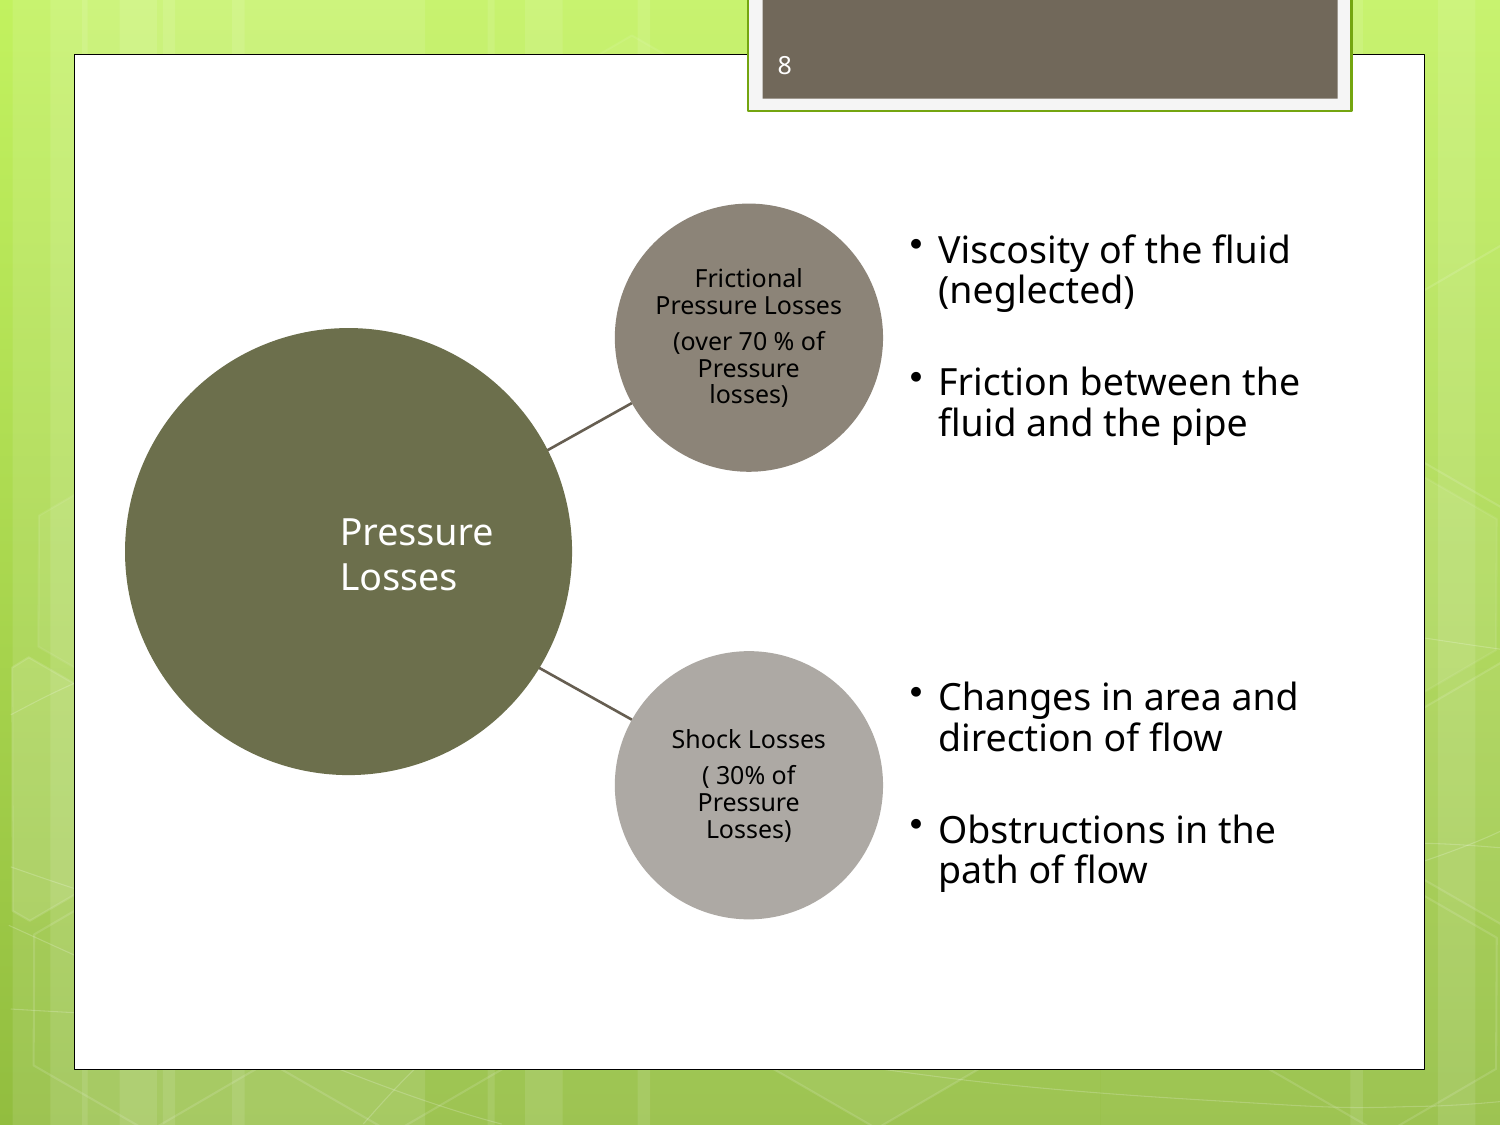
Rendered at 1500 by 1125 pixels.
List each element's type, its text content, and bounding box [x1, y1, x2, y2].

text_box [124, 71, 1313, 1052]
slide_number 8 [762, 36, 982, 70]
